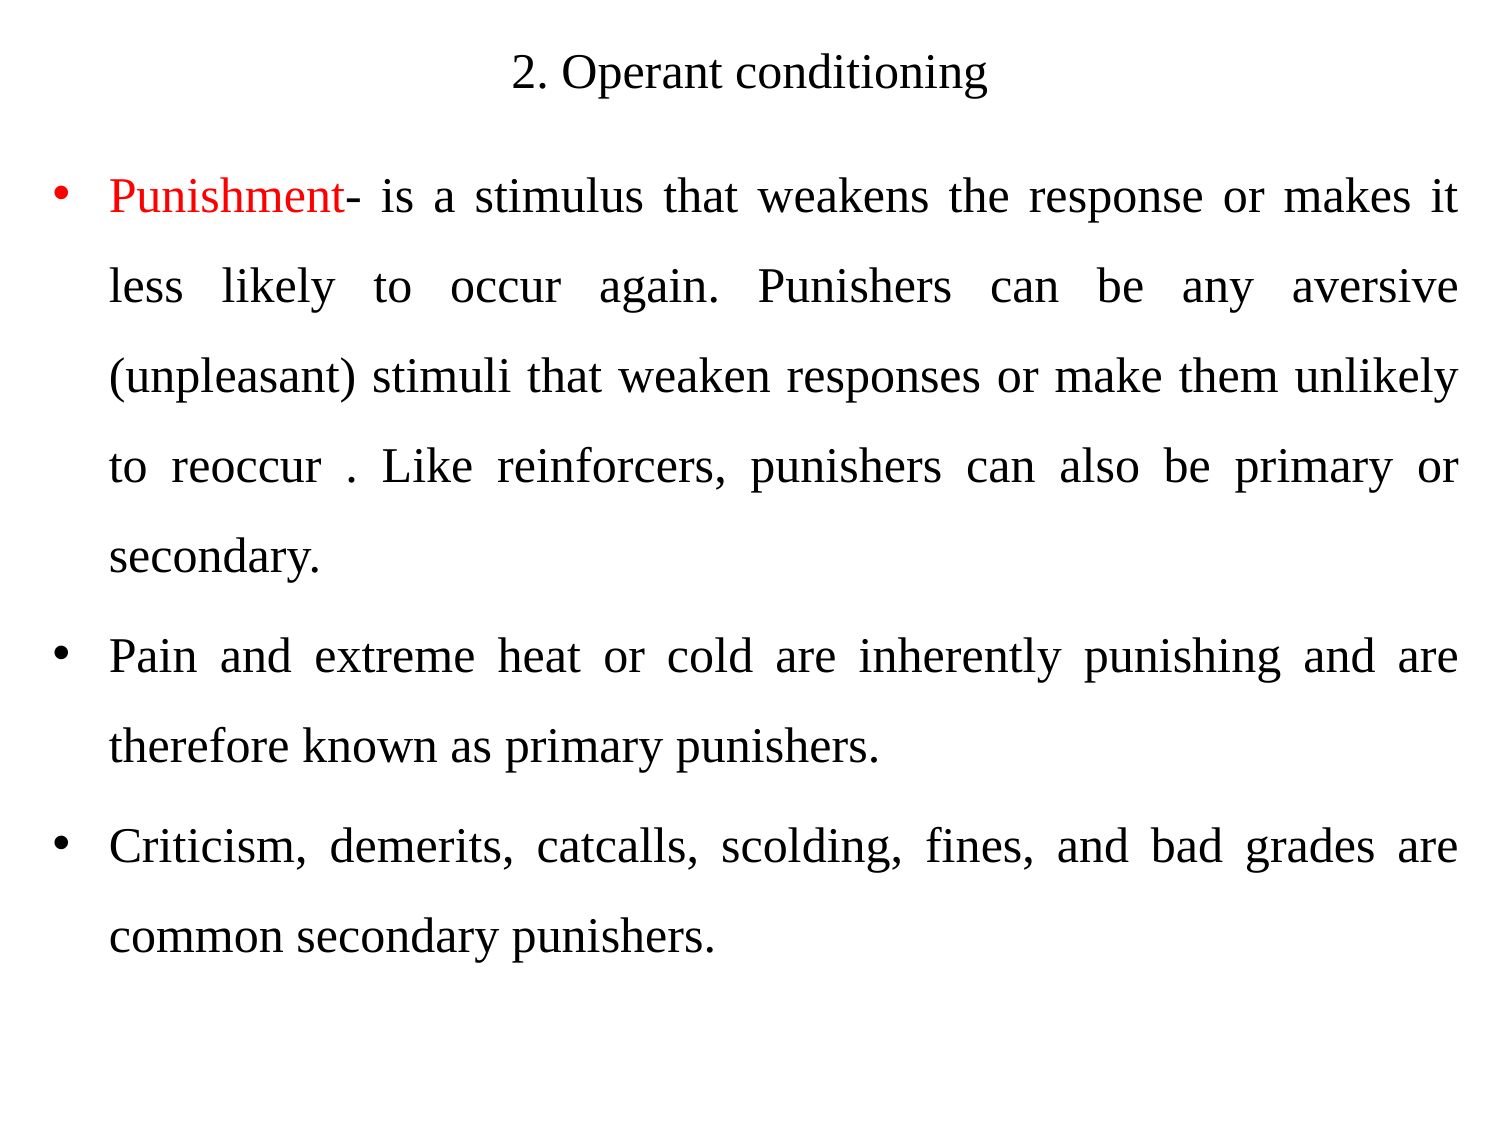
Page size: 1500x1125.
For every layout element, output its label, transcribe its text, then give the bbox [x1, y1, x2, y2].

list Punishment- is a stimulus that weakens the response or makes it less likely to occur again. Punishers can be any aversive (unpleasant) stimuli that weaken responses or make them unlikely to reoccur . Like reinforcers, punishers can also be primary or secondary. Pain and extreme heat or cold are inherently punishing and are therefore known as primary punishers. Criticism, demerits, catcalls, scolding, fines, and bad grades are common secondary punishers. [37, 125, 1475, 1005]
title 2. Operant conditioning [75, 12, 1425, 125]
